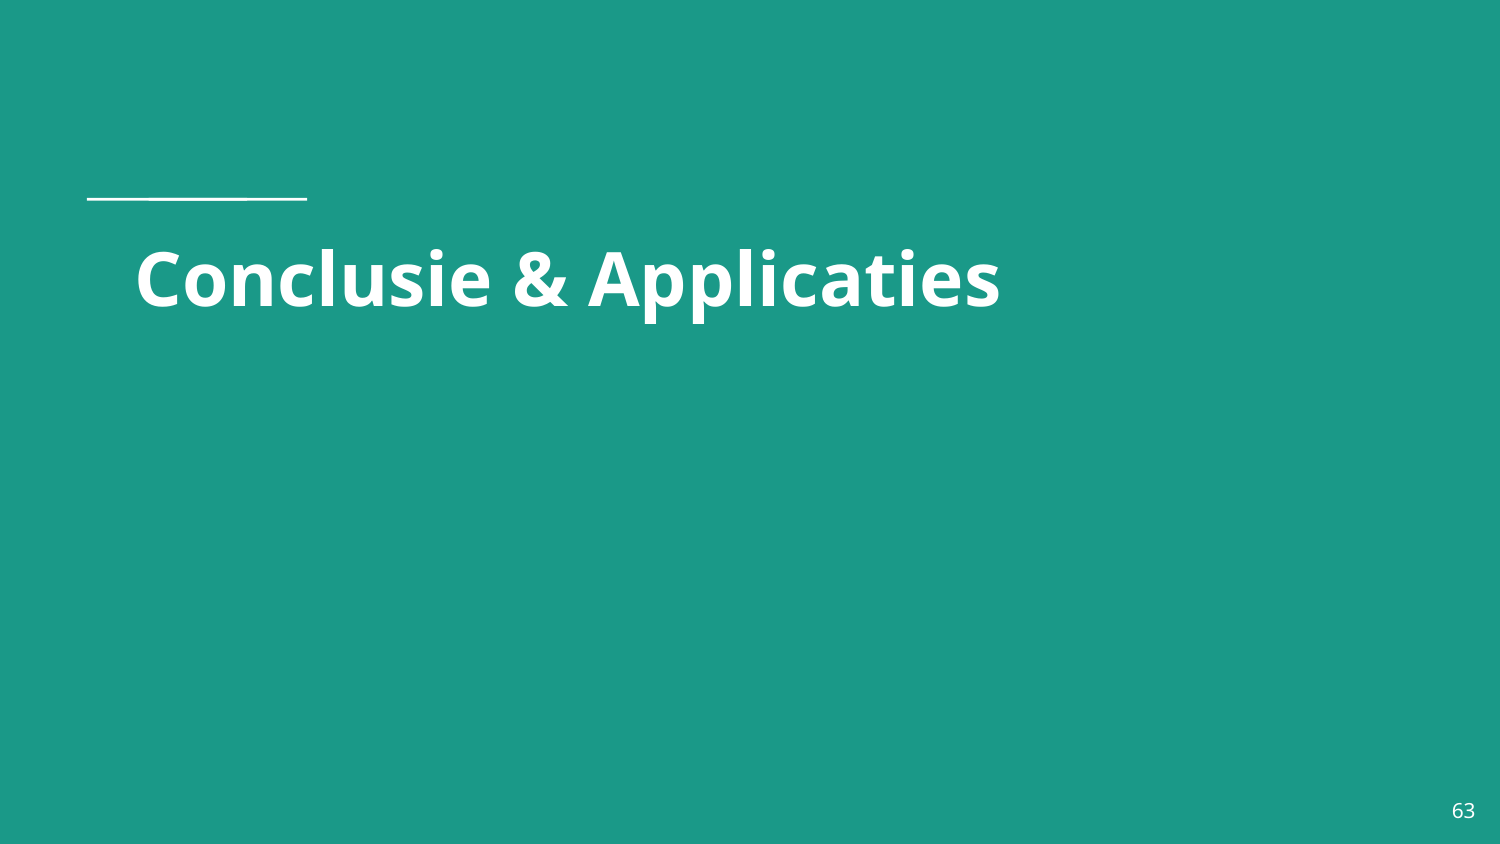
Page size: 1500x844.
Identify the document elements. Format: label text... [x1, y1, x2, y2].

slide_number ‹#› [1400, 779, 1491, 844]
title Conclusie & Applicaties [119, 216, 1381, 466]
